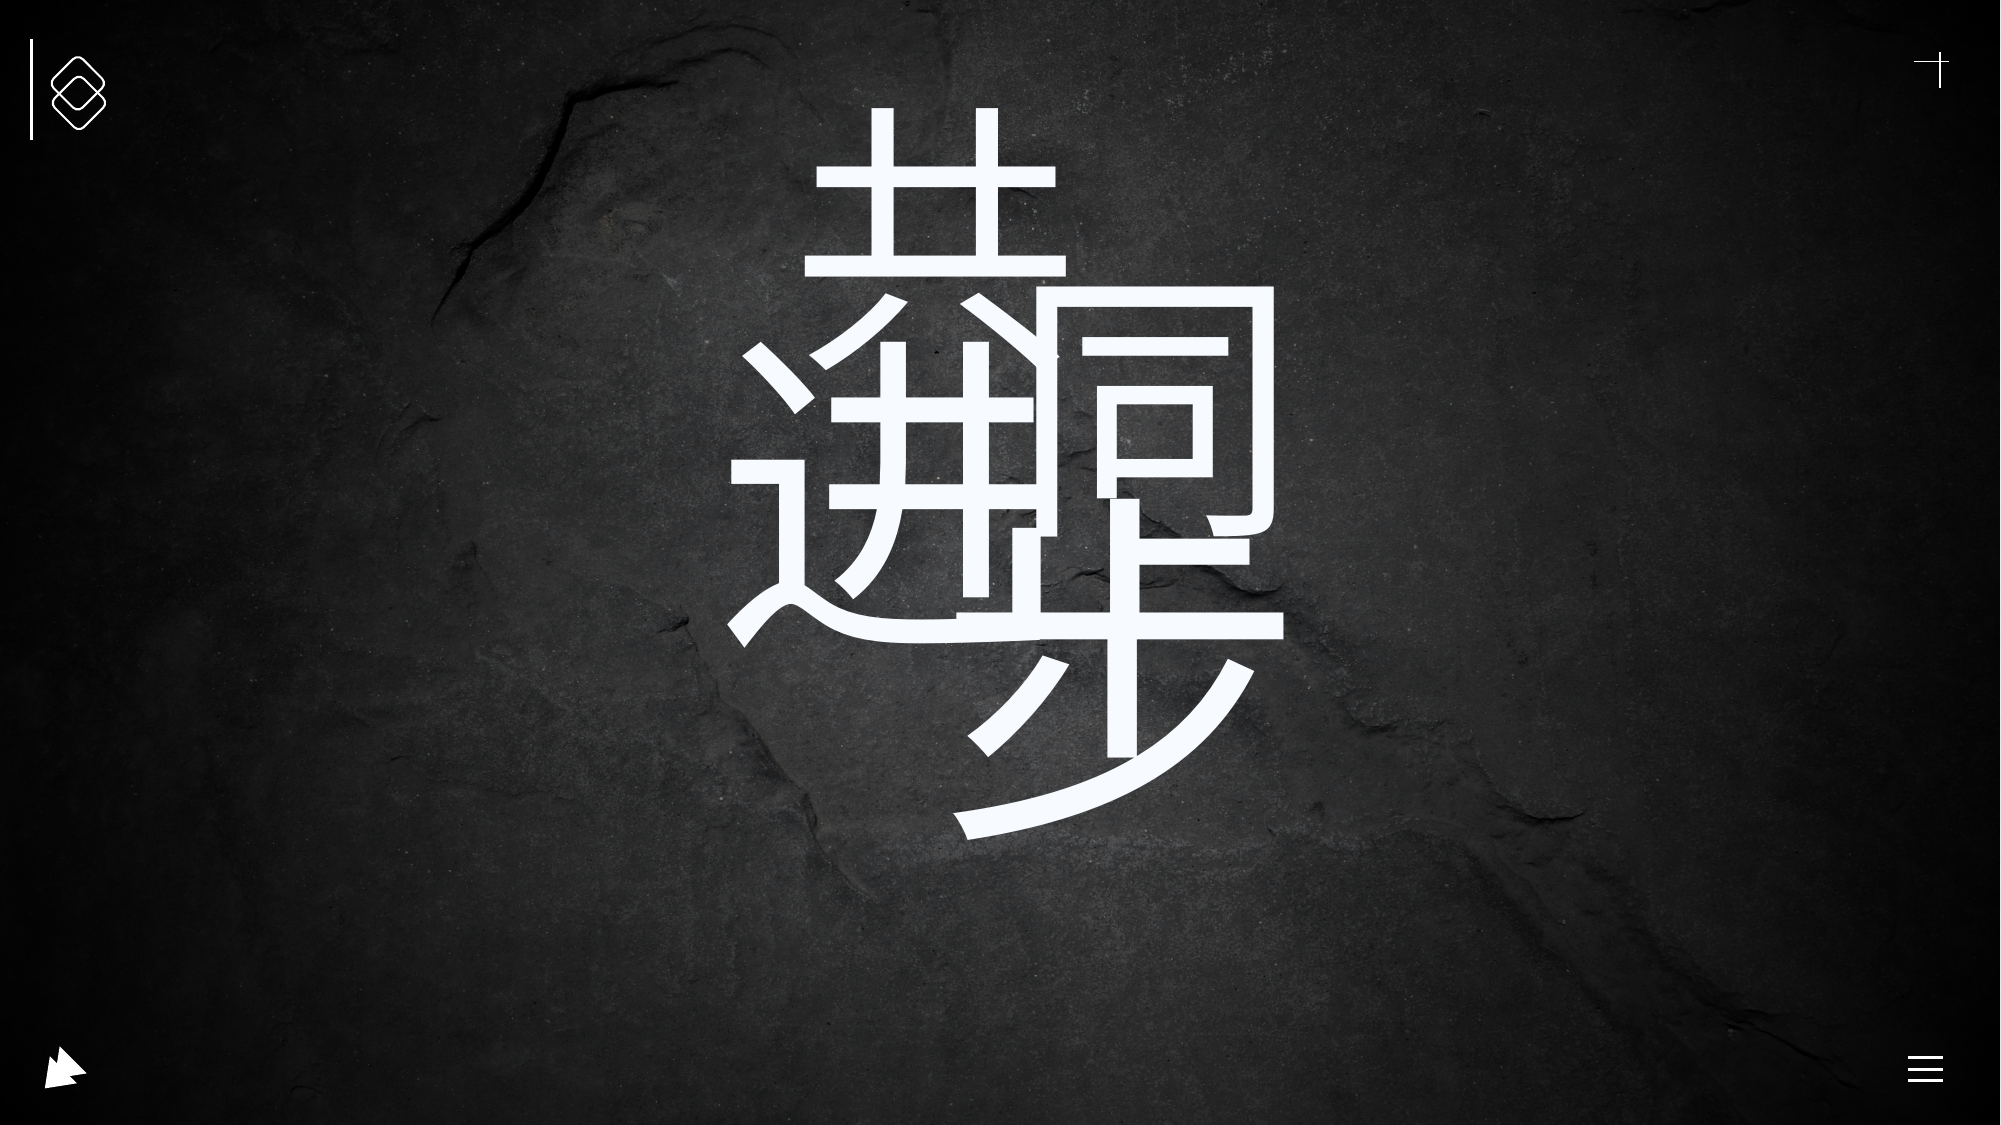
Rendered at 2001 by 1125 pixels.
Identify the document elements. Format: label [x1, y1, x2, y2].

text_box [699, 52, 1301, 900]
text_box [51, 93, 106, 130]
text_box [0, 0, 2000, 1125]
text_box [53, 1044, 89, 1080]
text_box [43, 1054, 80, 1090]
text_box [50, 56, 105, 111]
